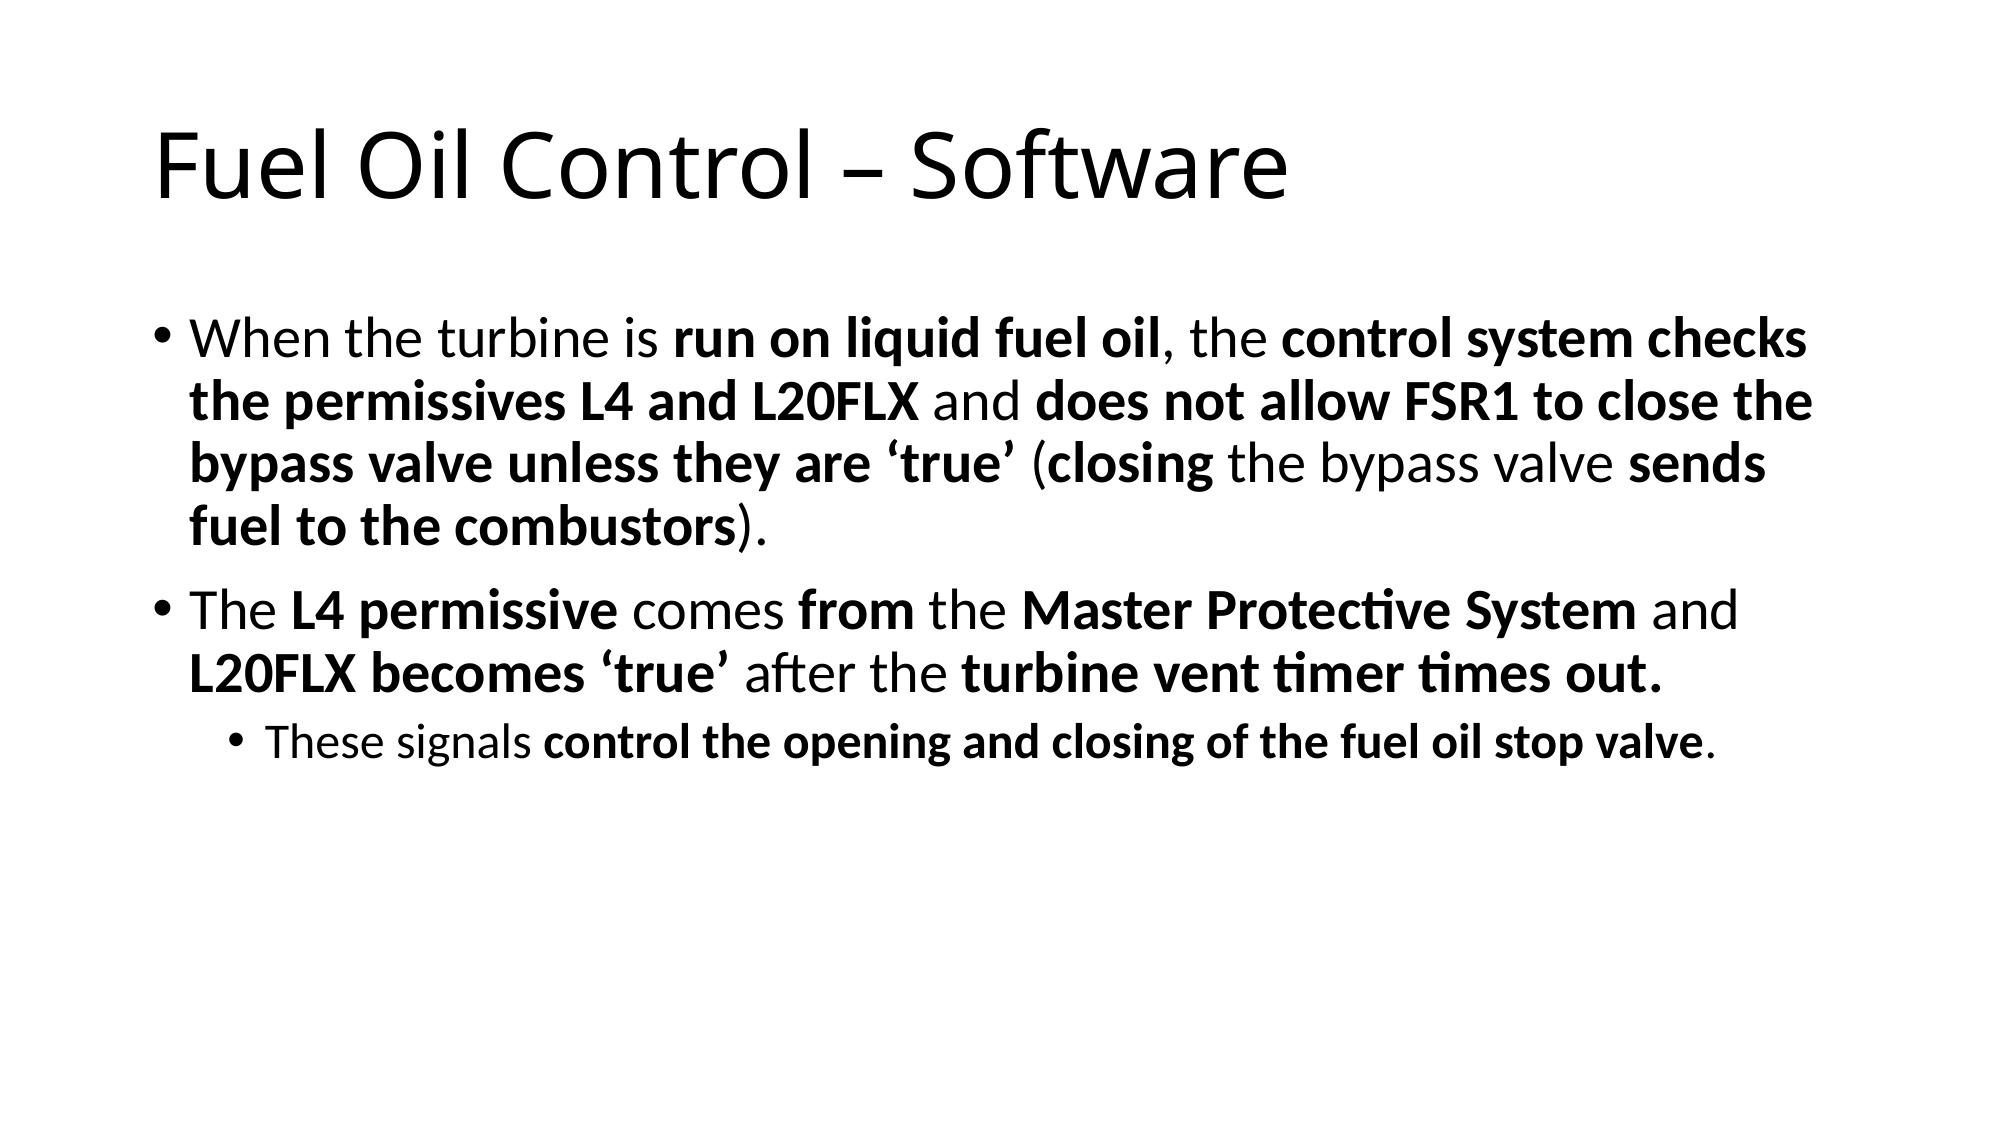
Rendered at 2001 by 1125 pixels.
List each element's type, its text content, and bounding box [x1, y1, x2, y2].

title Fuel Oil Control – Software [137, 59, 1863, 278]
list When the turbine is run on liquid fuel oil, the control system checks the permissives L4 and L20FLX and does not allow FSR1 to close the bypass valve unless they are ‘true’ (closing the bypass valve sends fuel to the combustors). The L4 permissive comes from the Master Protective System and L20FLX becomes ‘true’ after the turbine vent timer times out. These signals control the opening and closing of the fuel oil stop valve. [137, 299, 1863, 1014]
